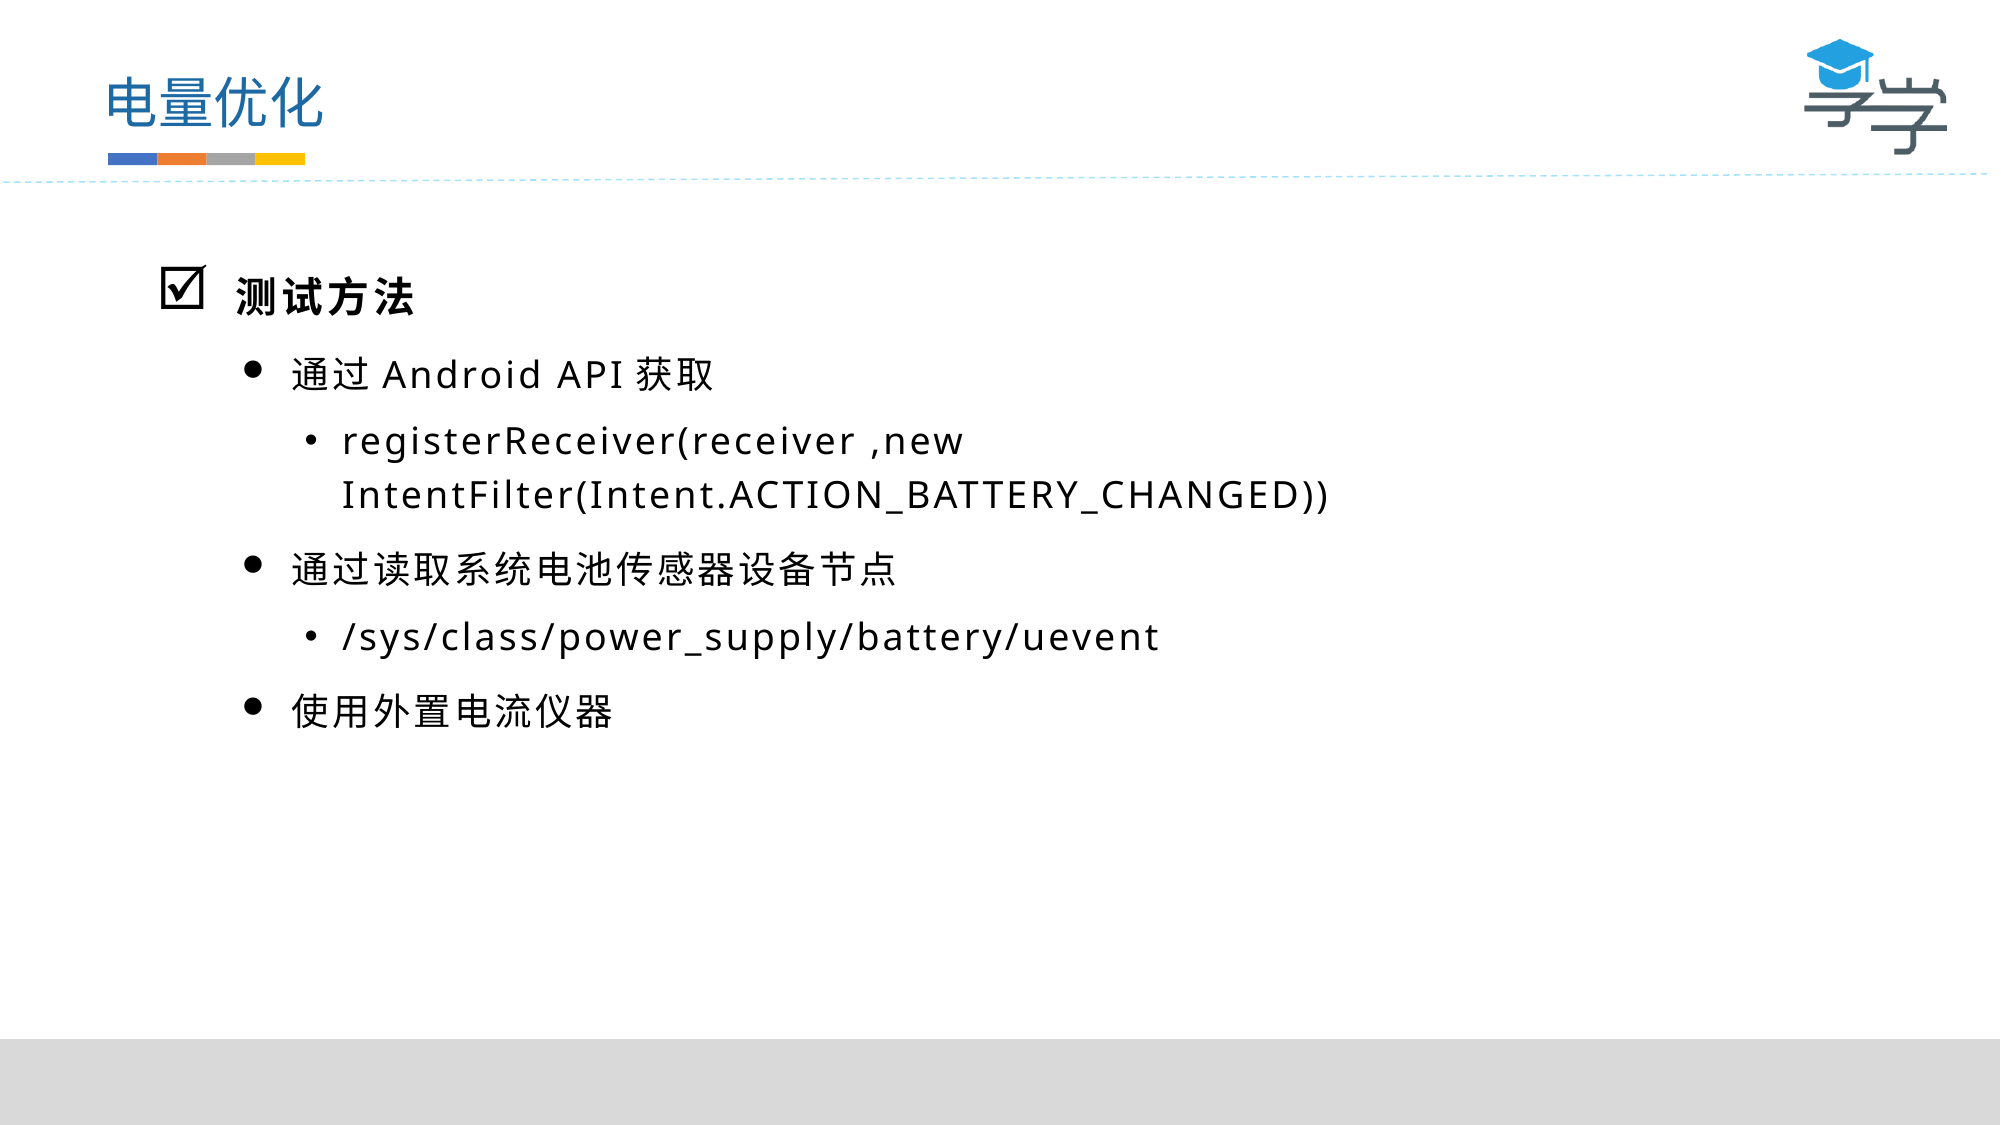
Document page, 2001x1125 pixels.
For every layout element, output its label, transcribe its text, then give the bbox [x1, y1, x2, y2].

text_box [108, 152, 305, 166]
picture [1799, 20, 1952, 173]
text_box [0, 173, 1993, 183]
text_box 电量优化 [87, 60, 781, 142]
text_box 测试方法 通过Android API获取 registerReceiver(receiver ,new IntentFilter(Intent.ACTION_BATTERY_CHANGED)) 通过读取系统电池传感器设备节点 /sys/class/power_supply/battery/uevent 使用外置电流仪器 [144, 250, 1960, 739]
